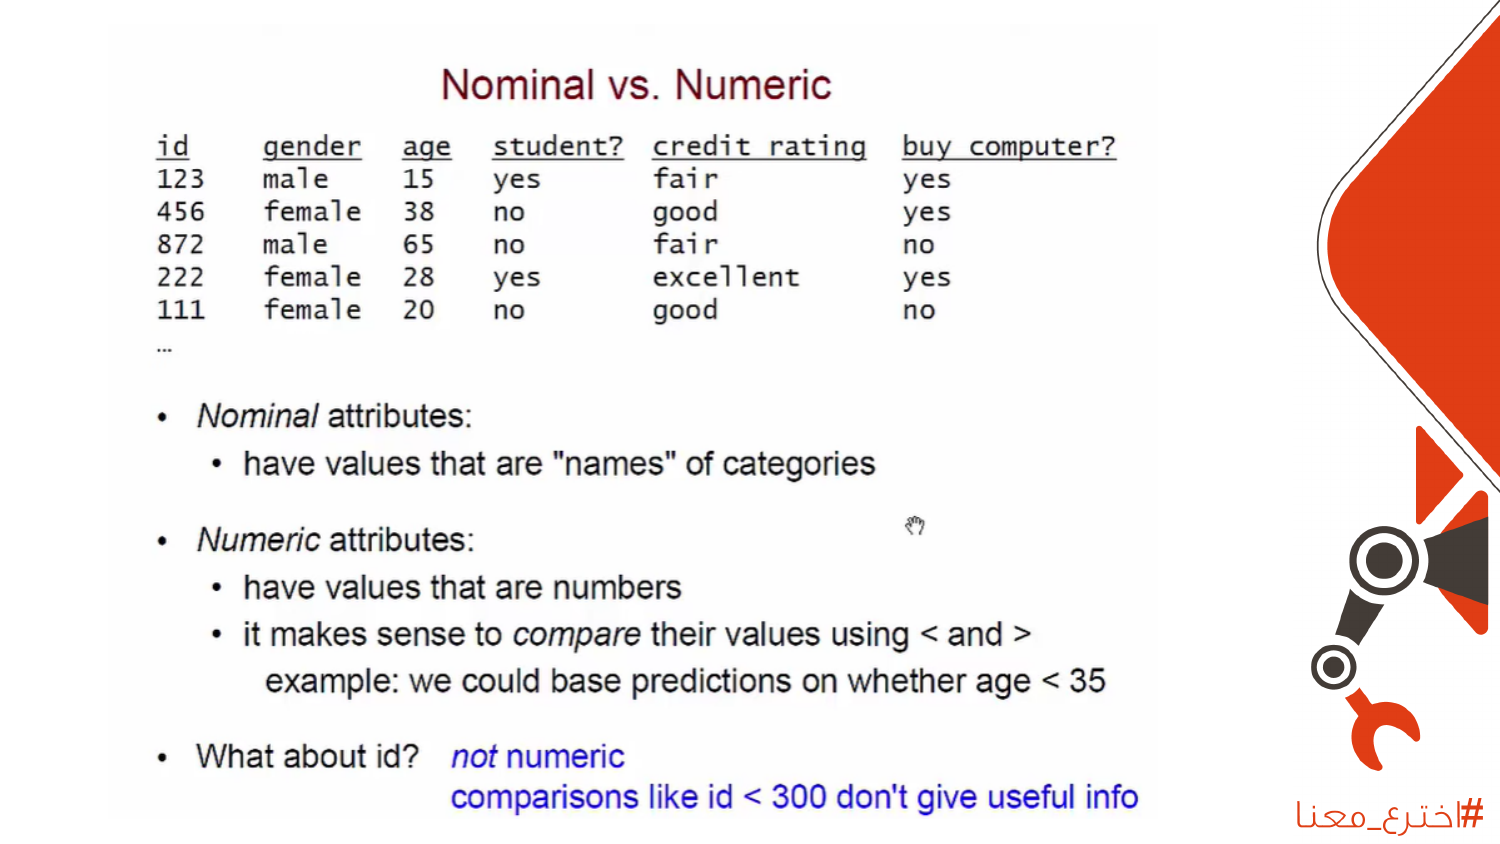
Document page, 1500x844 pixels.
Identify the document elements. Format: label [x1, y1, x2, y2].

picture [108, 24, 1158, 819]
picture [1293, 0, 1500, 844]
